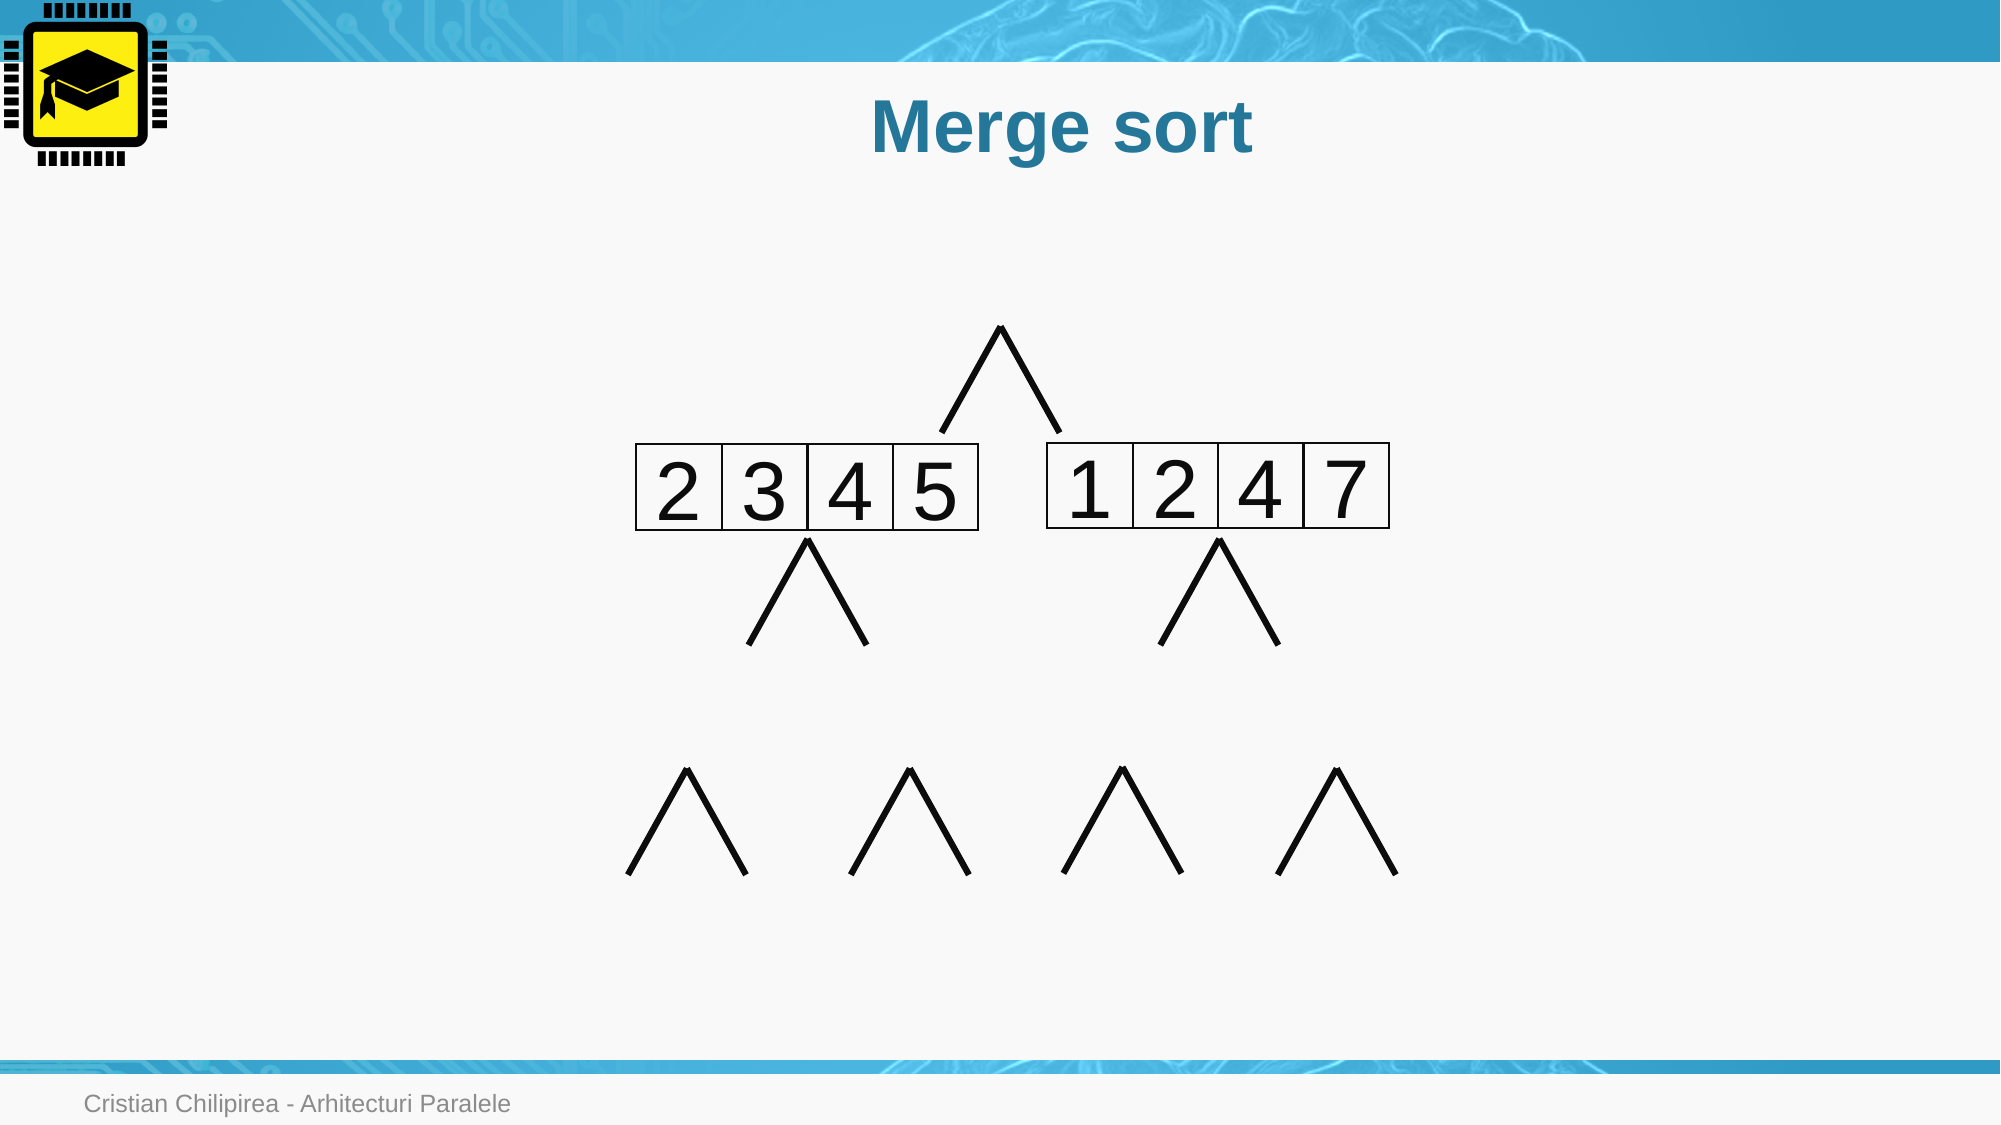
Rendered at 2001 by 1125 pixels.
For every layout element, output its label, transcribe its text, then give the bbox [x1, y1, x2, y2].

text_box 4 [807, 443, 892, 531]
picture [0, 0, 2000, 166]
text_box 7 [1305, 442, 1390, 529]
footer Cristian Chilipirea - Arhitecturi Paralele [68, 1083, 1542, 1125]
text_box 2 [635, 443, 721, 531]
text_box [1277, 768, 1336, 875]
text_box 2 [1132, 442, 1217, 529]
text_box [909, 768, 969, 875]
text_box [941, 326, 1000, 433]
text_box 5 [892, 443, 979, 531]
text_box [1336, 768, 1396, 875]
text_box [748, 538, 807, 646]
text_box 1 [1046, 442, 1132, 529]
title Merge sort [170, 76, 1955, 180]
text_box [627, 768, 686, 875]
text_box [1219, 538, 1279, 646]
text_box 4 [1217, 442, 1305, 529]
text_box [1160, 538, 1219, 646]
text_box 3 [721, 443, 807, 531]
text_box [1000, 326, 1060, 433]
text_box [850, 768, 909, 875]
picture [0, 1060, 2000, 1074]
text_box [807, 538, 867, 646]
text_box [1122, 766, 1182, 874]
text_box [686, 768, 746, 875]
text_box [1063, 766, 1122, 874]
